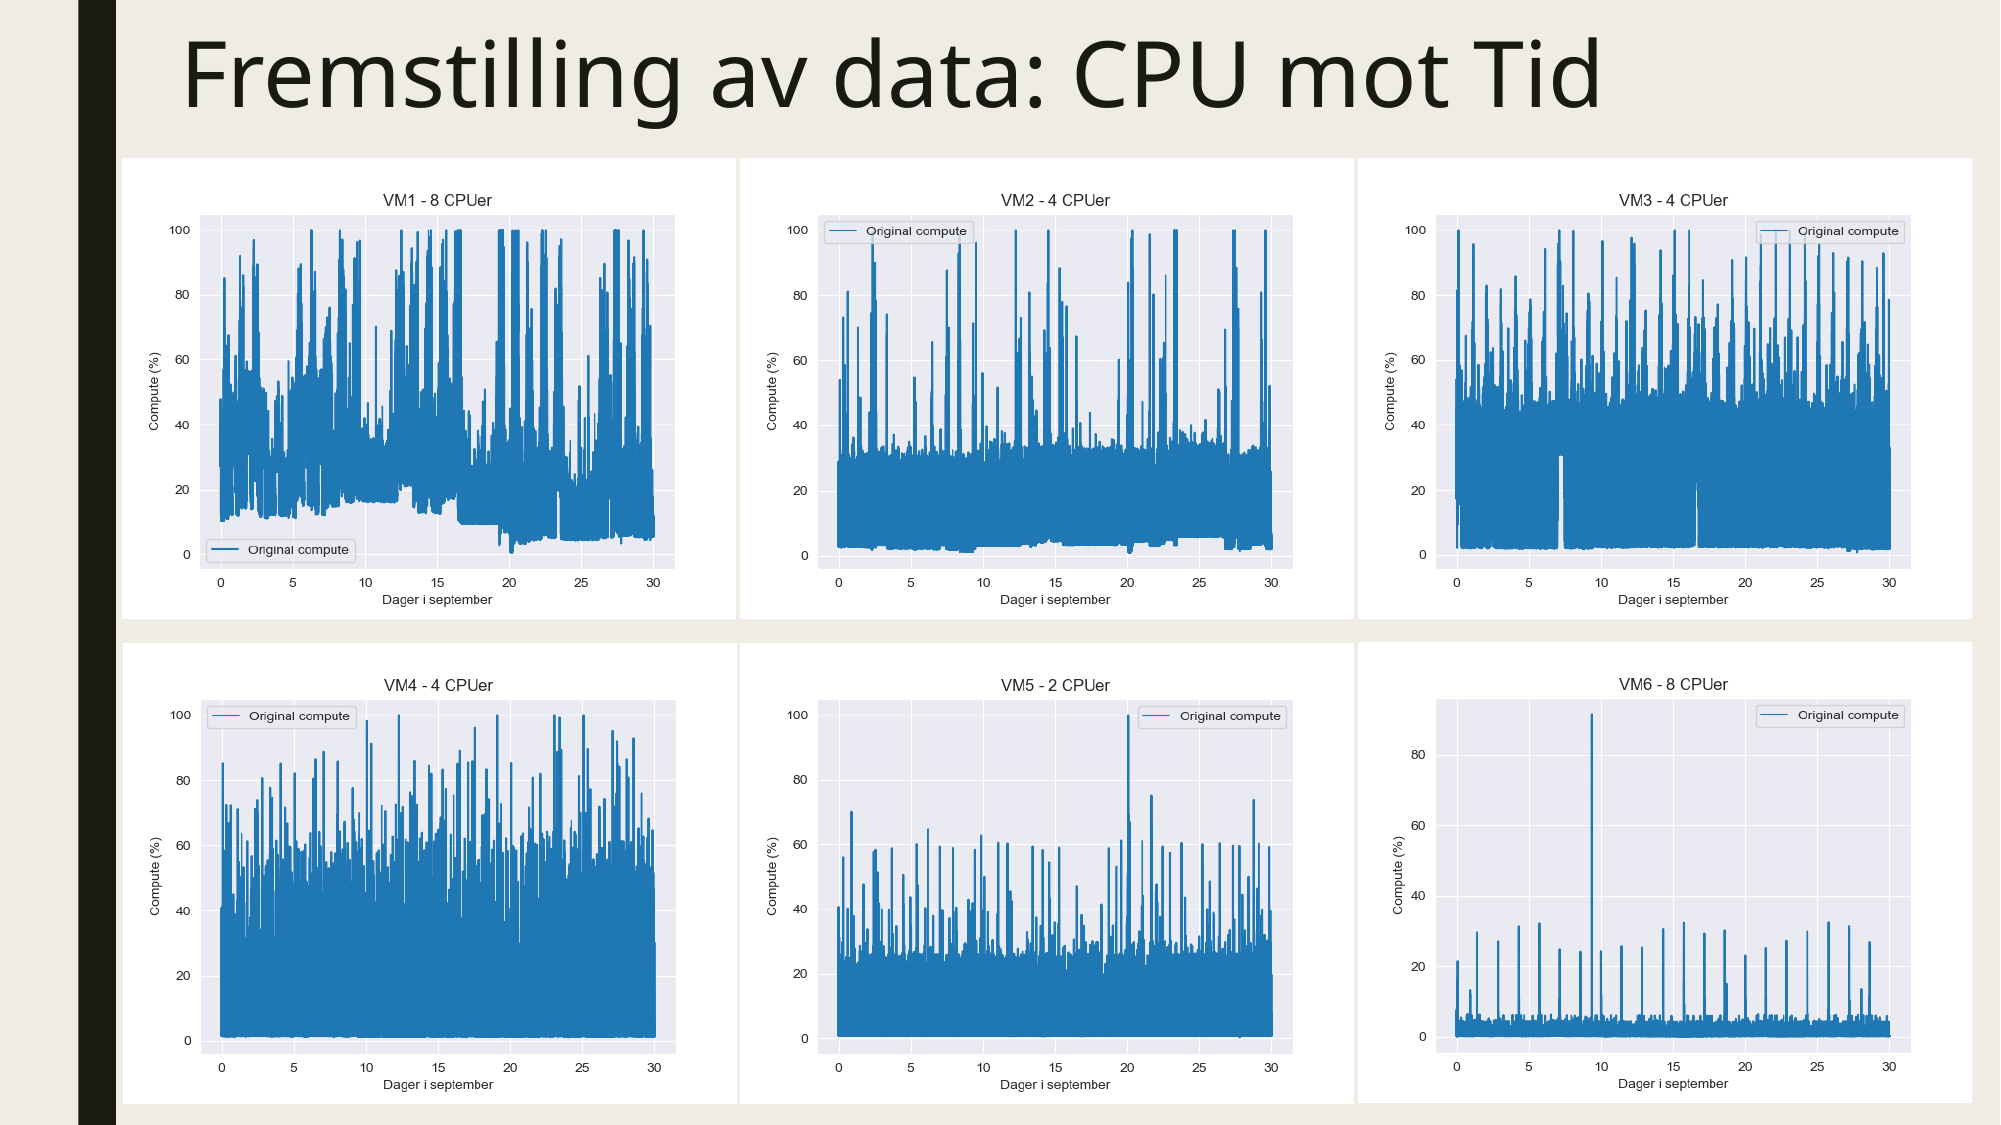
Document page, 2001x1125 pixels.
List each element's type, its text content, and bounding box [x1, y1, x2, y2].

picture [1358, 642, 1972, 1103]
picture [740, 158, 1354, 619]
title Fremstilling av data: CPU mot Tid [165, 21, 1741, 266]
picture [1358, 158, 1972, 619]
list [122, 158, 736, 619]
picture [123, 643, 737, 1104]
picture [740, 643, 1354, 1104]
